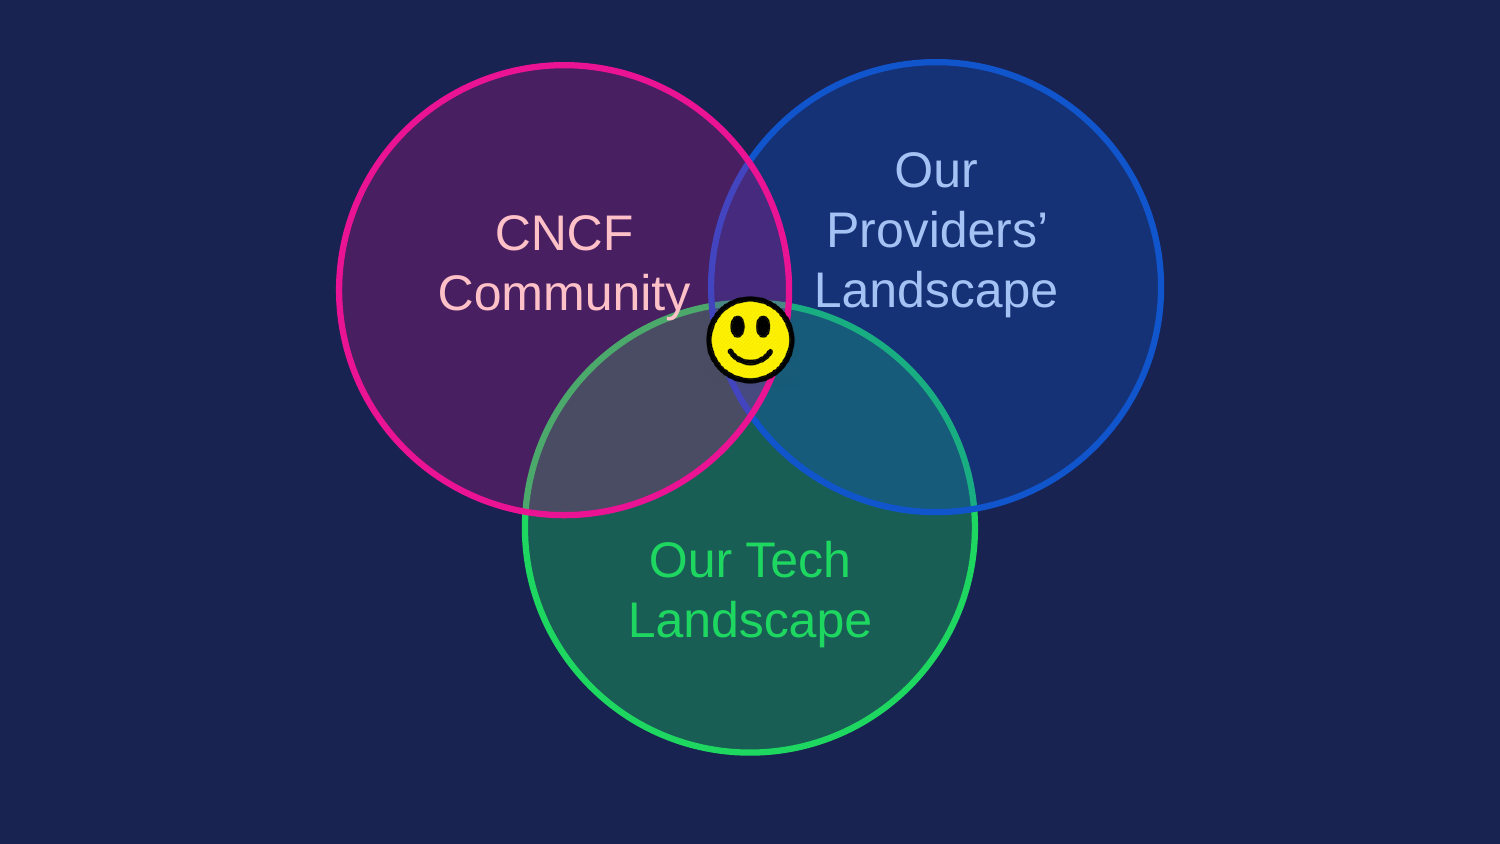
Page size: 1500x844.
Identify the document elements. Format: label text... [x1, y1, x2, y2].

text_box Our Providers’ Landscape [749, 62, 1162, 513]
picture [701, 291, 799, 389]
text_box Our Tech Landscape [524, 417, 975, 753]
text_box CNCF Community [339, 65, 790, 516]
